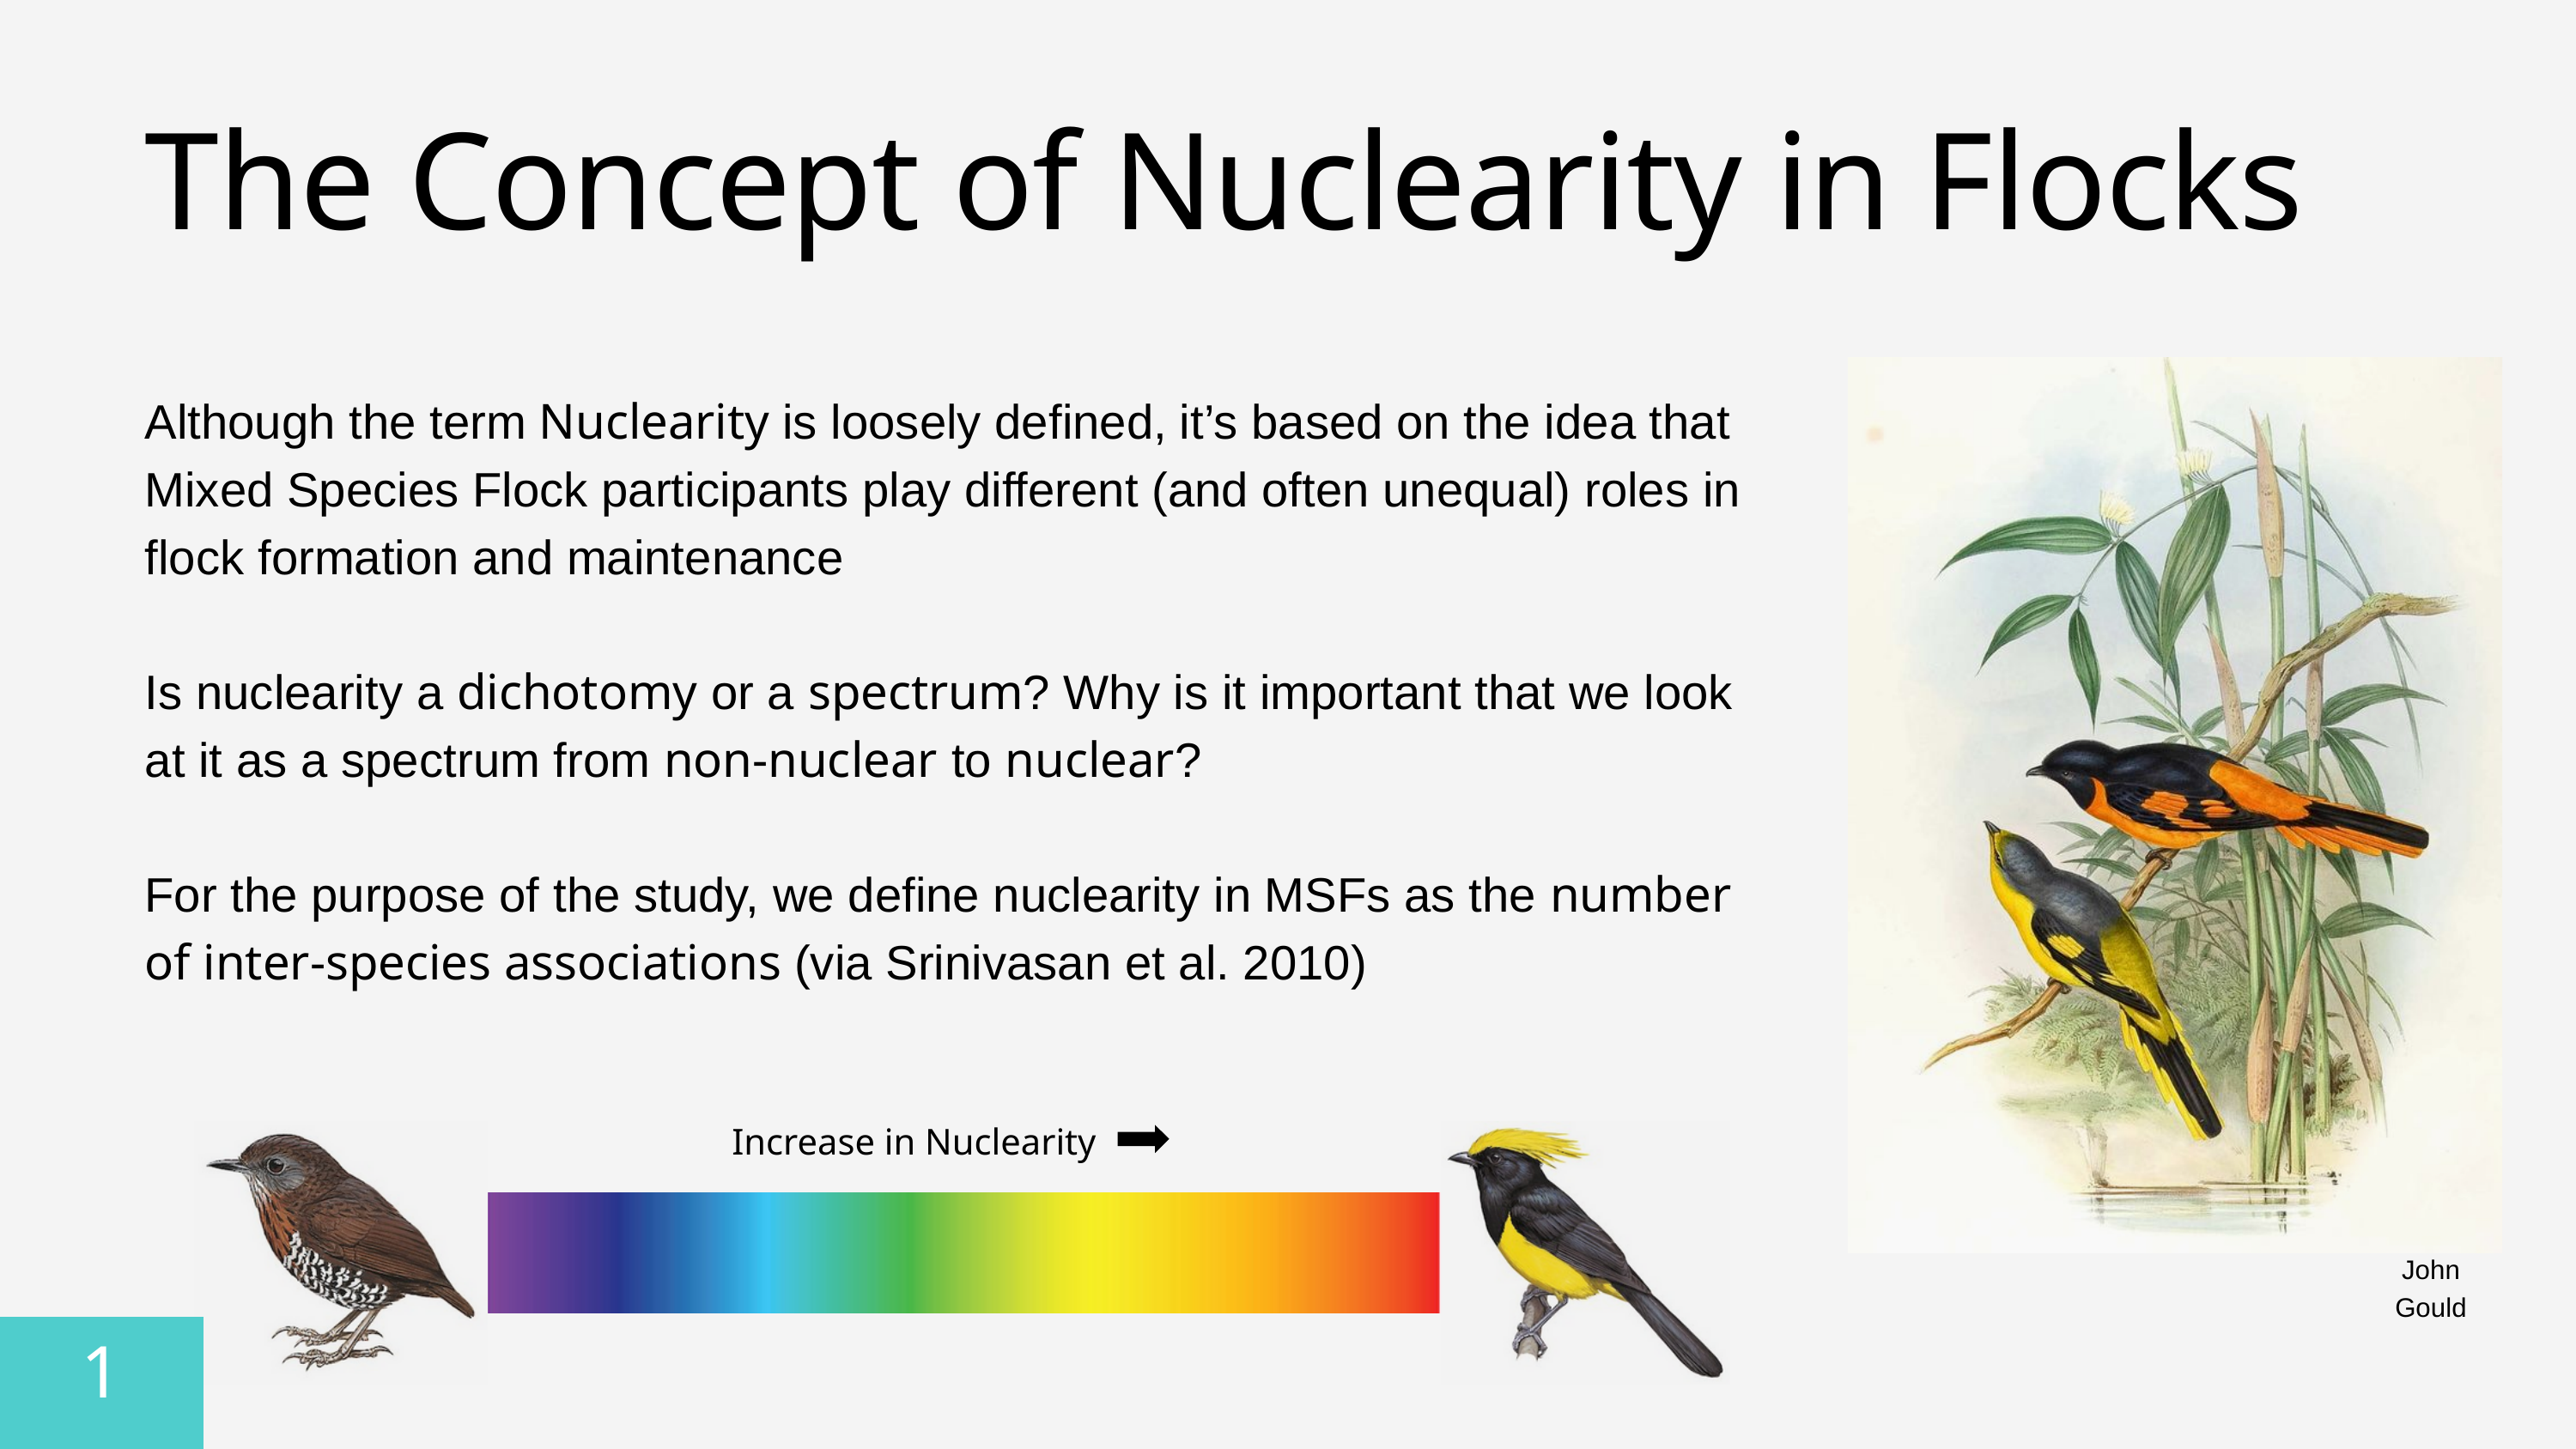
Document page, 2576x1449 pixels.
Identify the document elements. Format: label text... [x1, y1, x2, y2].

text_box [1848, 357, 2503, 1253]
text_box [0, 1316, 204, 1449]
text_box The Concept of Nuclearity in Flocks [144, 95, 2432, 258]
text_box Increase in Nuclearity [729, 1112, 1099, 1163]
text_box Although the term Nuclearity is loosely defined, it’s based on the idea that Mixed Species Flock participants play different (and often unequal) roles in flock formation and maintenance Is nuclearity a dichotomy or a spectrum? Why is it important that we look at it as a spectrum from non-nuclear to nuclear? For the purpose of the study, we define nuclearity in MSFs as the number of inter-species associations (via Srinivasan et al. 2010) [144, 381, 1780, 990]
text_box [1117, 1125, 1170, 1154]
text_box John Gould [2362, 1247, 2500, 1323]
text_box [194, 1121, 488, 1385]
text_box [1441, 1121, 1730, 1385]
text_box [488, 1192, 1441, 1313]
